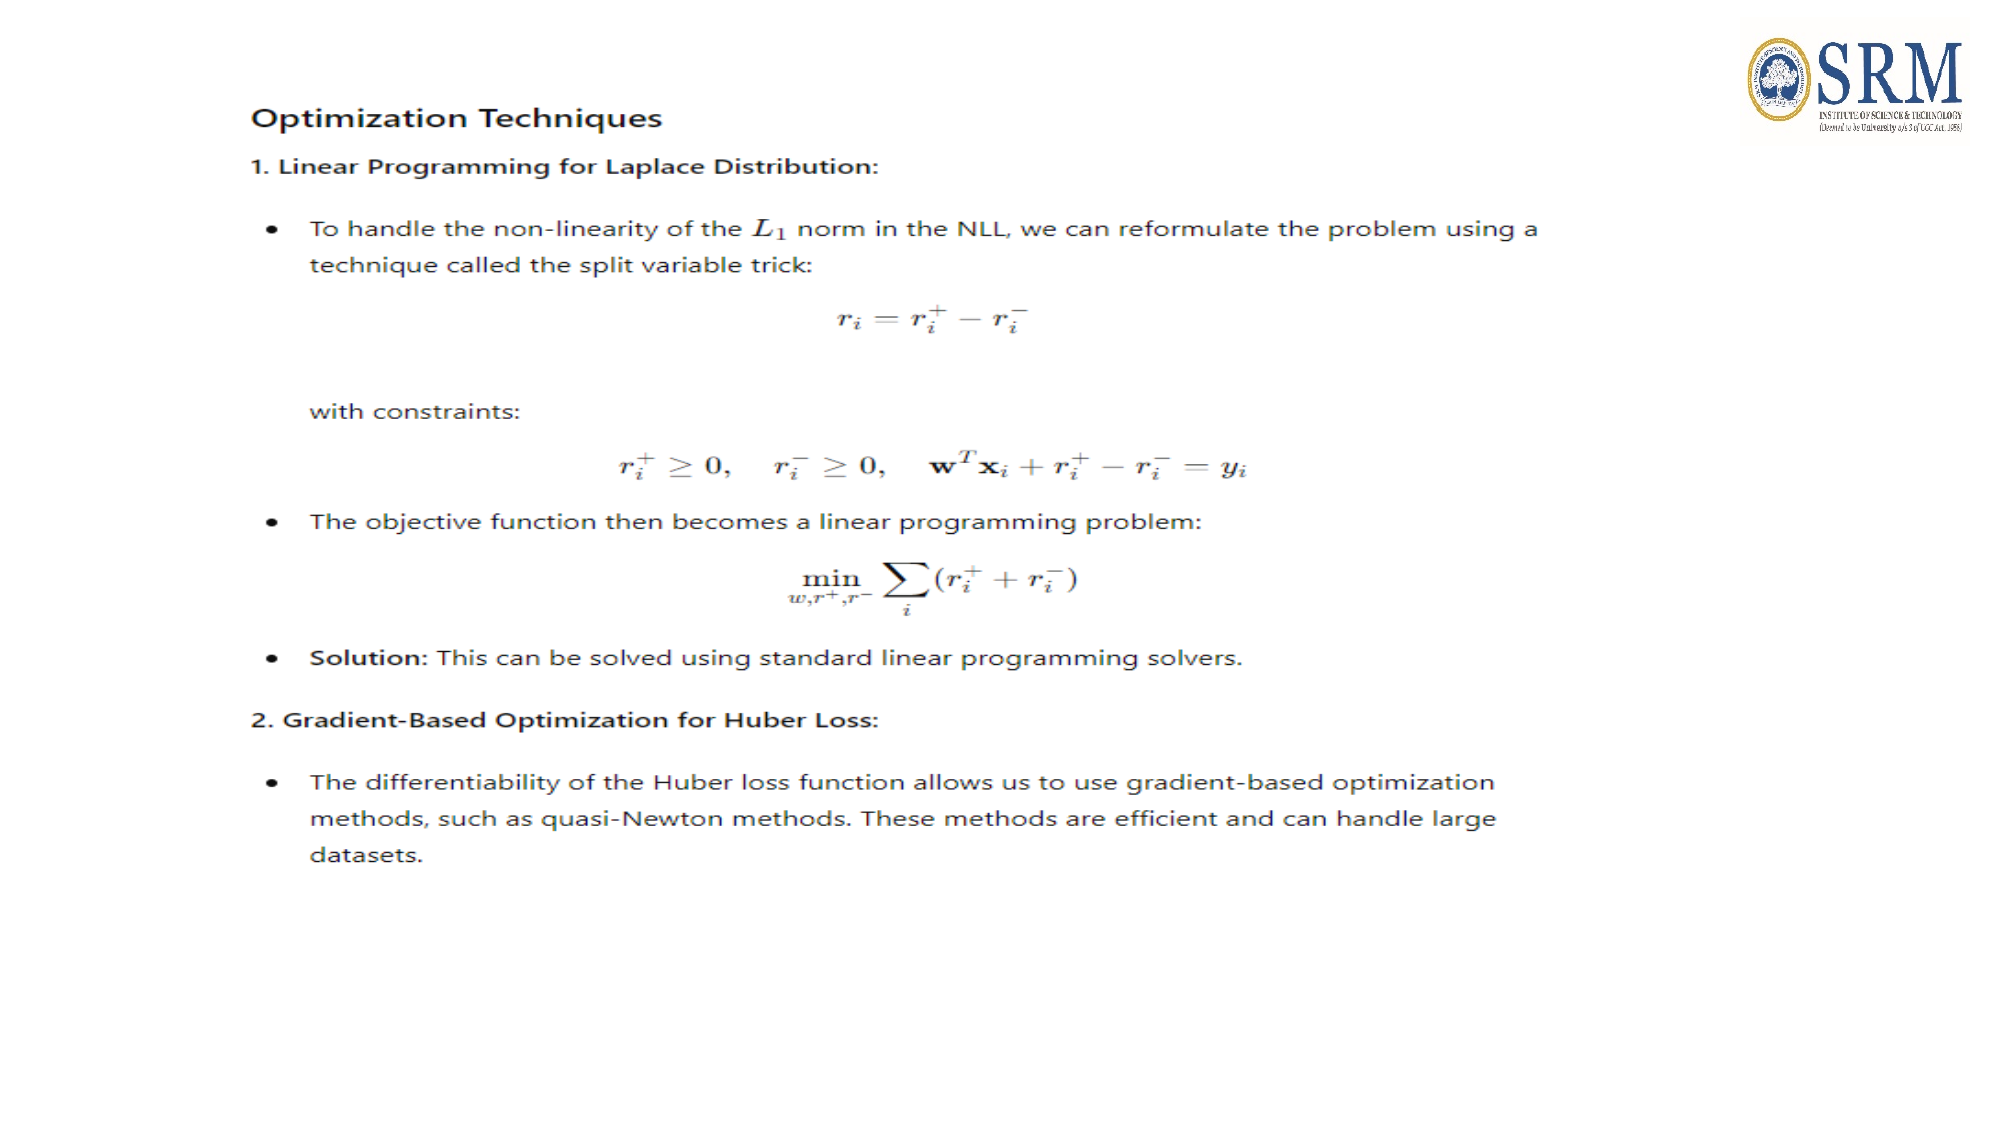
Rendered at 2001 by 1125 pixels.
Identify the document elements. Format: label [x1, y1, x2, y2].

list [162, 78, 1594, 896]
picture [1739, 17, 1970, 146]
